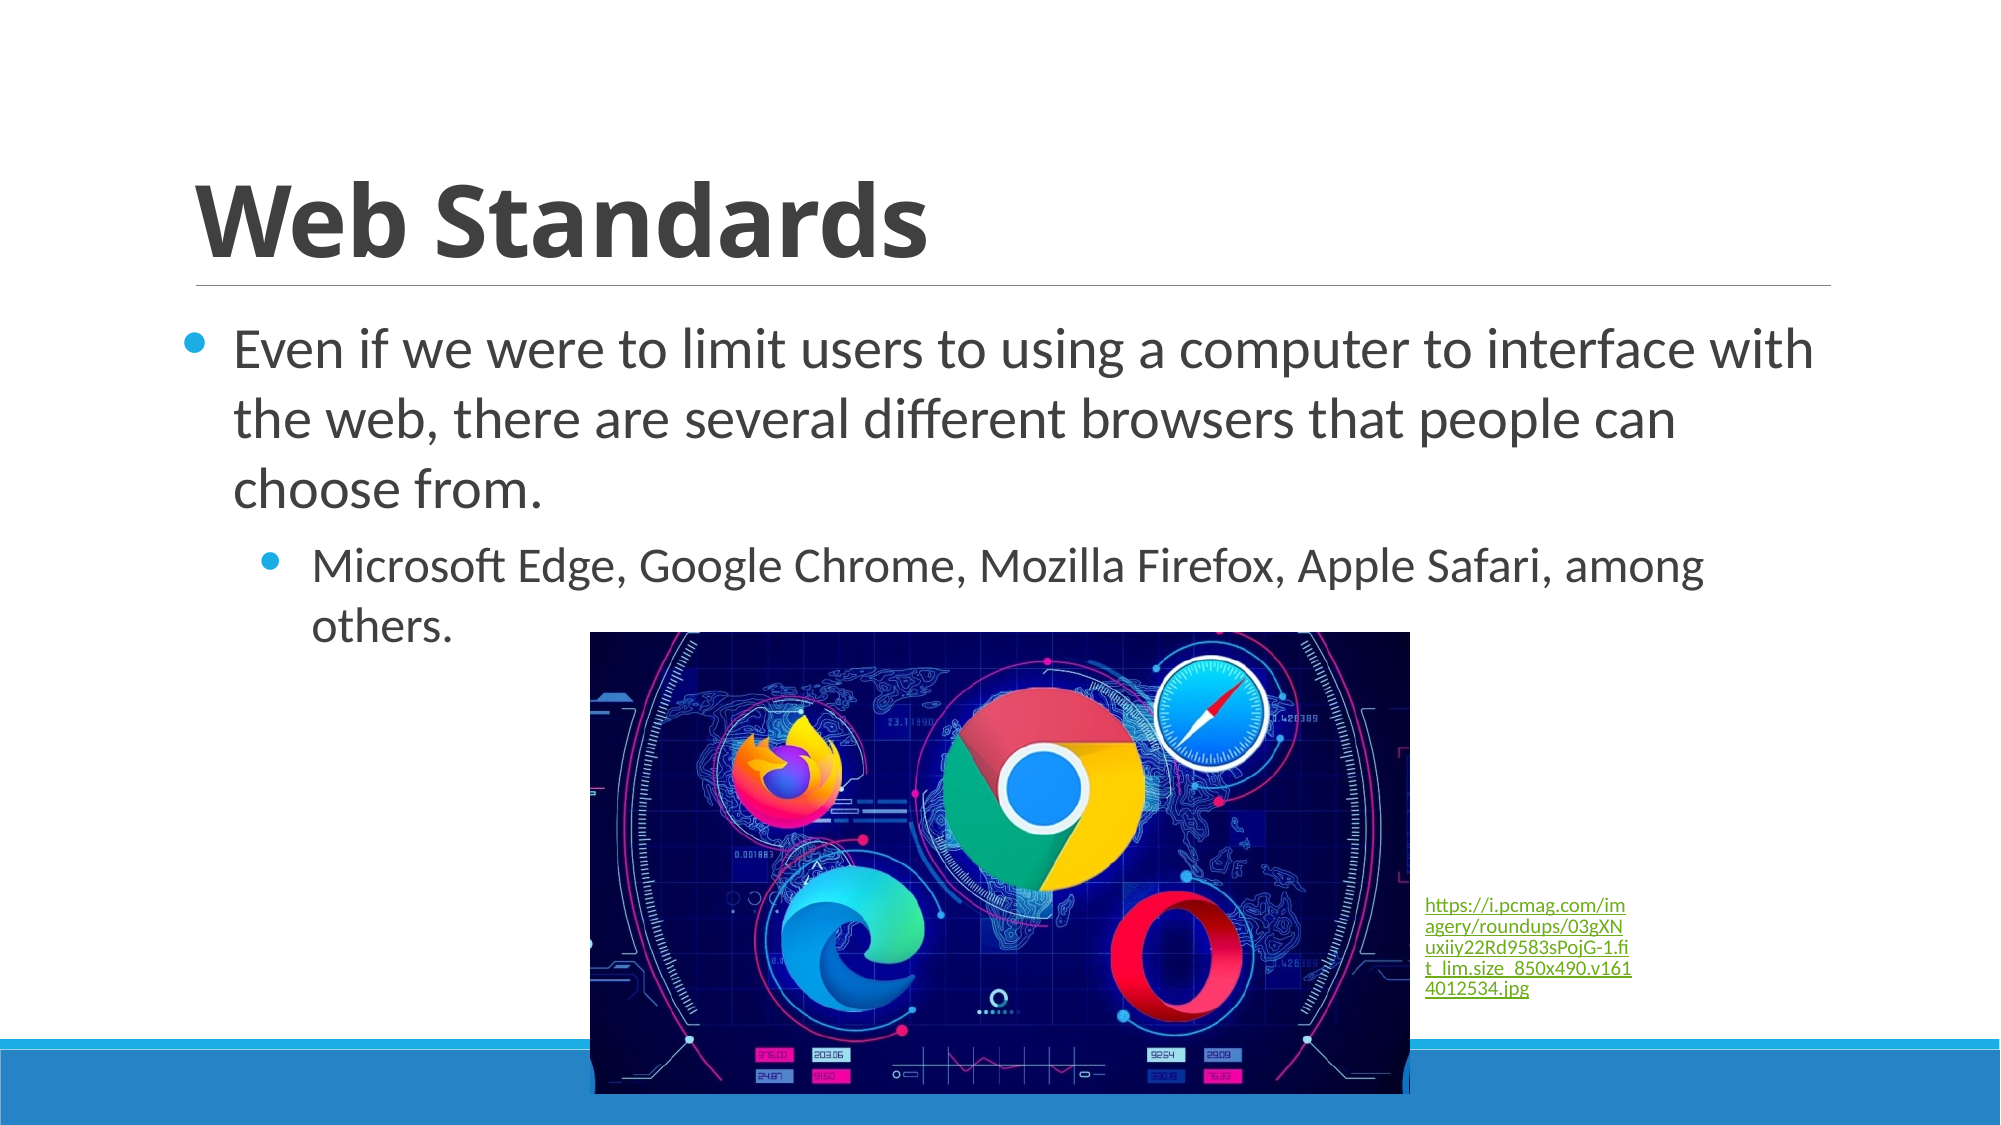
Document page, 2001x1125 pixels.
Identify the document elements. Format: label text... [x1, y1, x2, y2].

picture [589, 631, 1411, 1094]
text_box https://i.pcmag.com/imagery/roundups/03gXNuxiiy22Rd9583sPojG-1.fit_lim.size_850x490.v1614012534.jpg [1419, 884, 1648, 924]
list Even if we were to limit users to using a computer to interface with the web, there are several different browsers that people can choose from. Microsoft Edge, Google Chrome, Mozilla Firefox, Apple Safari, among others. [180, 302, 1830, 1026]
title Web Standards [180, 47, 1830, 285]
